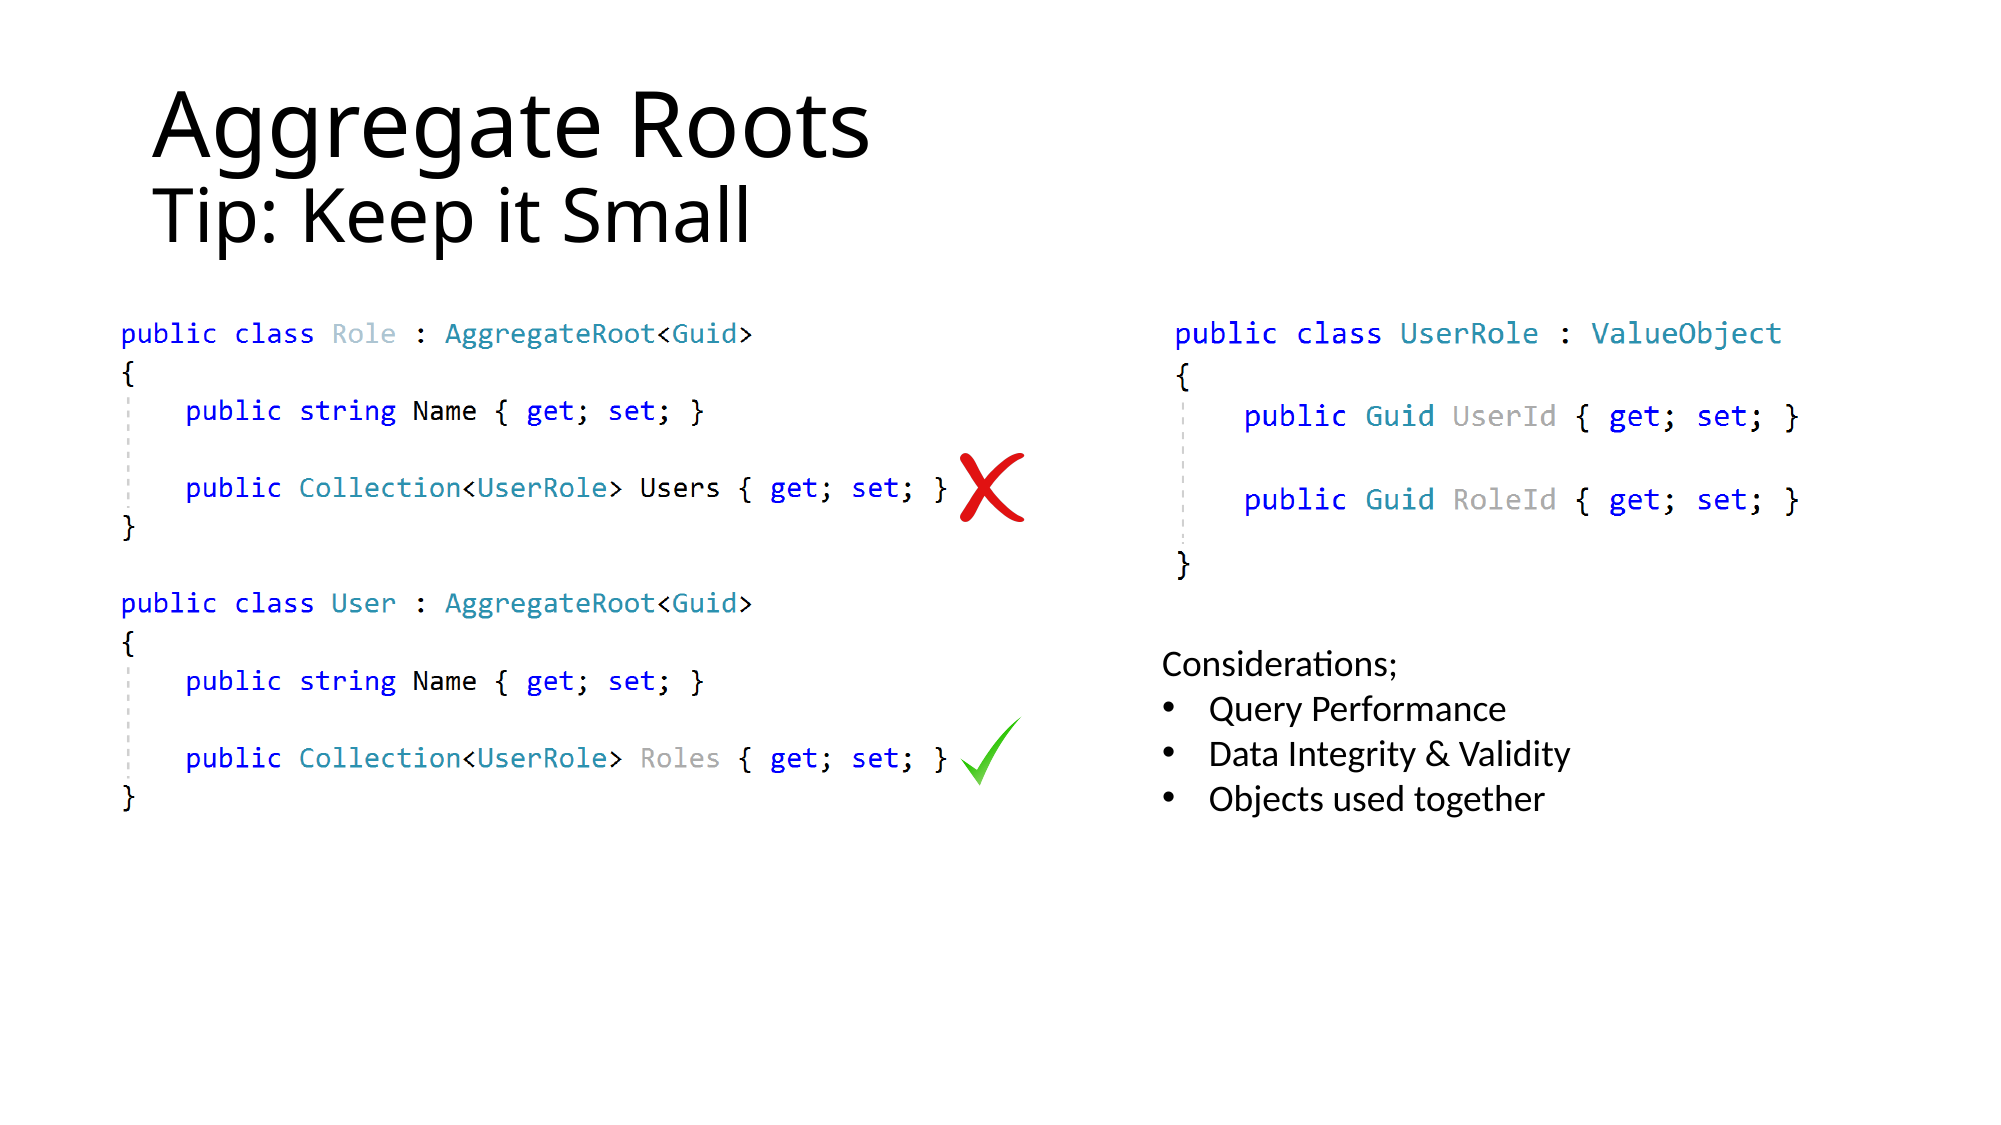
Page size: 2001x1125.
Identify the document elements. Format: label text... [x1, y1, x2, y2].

picture [1153, 306, 1810, 599]
picture [107, 306, 1031, 828]
text_box Considerations; Query Performance Data Integrity & Validity Objects used together [1147, 631, 1863, 827]
title Aggregate Roots Tip: Keep it Small [137, 59, 1863, 278]
